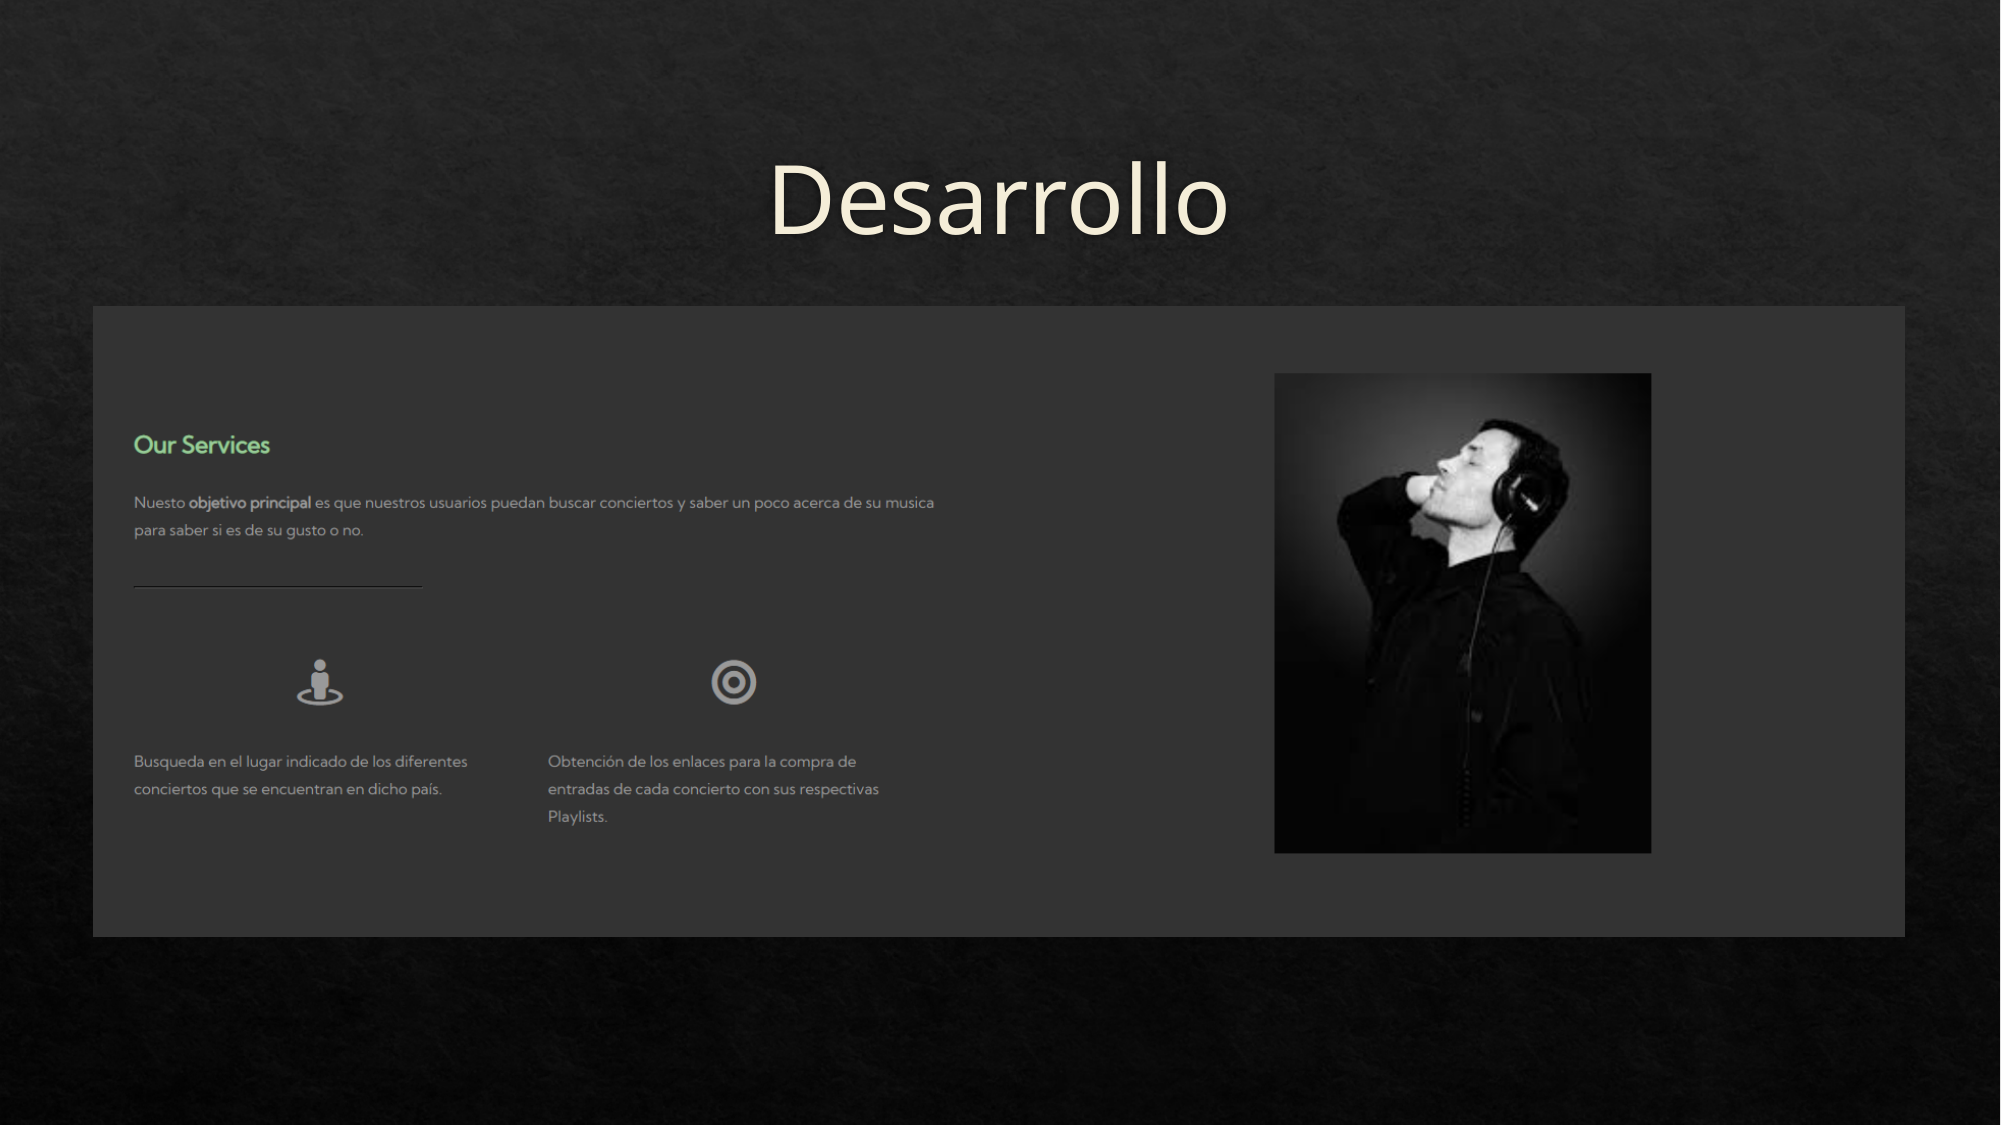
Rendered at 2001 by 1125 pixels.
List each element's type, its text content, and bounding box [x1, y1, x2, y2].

picture [93, 305, 1905, 937]
title Desarrollo [149, 99, 1849, 302]
